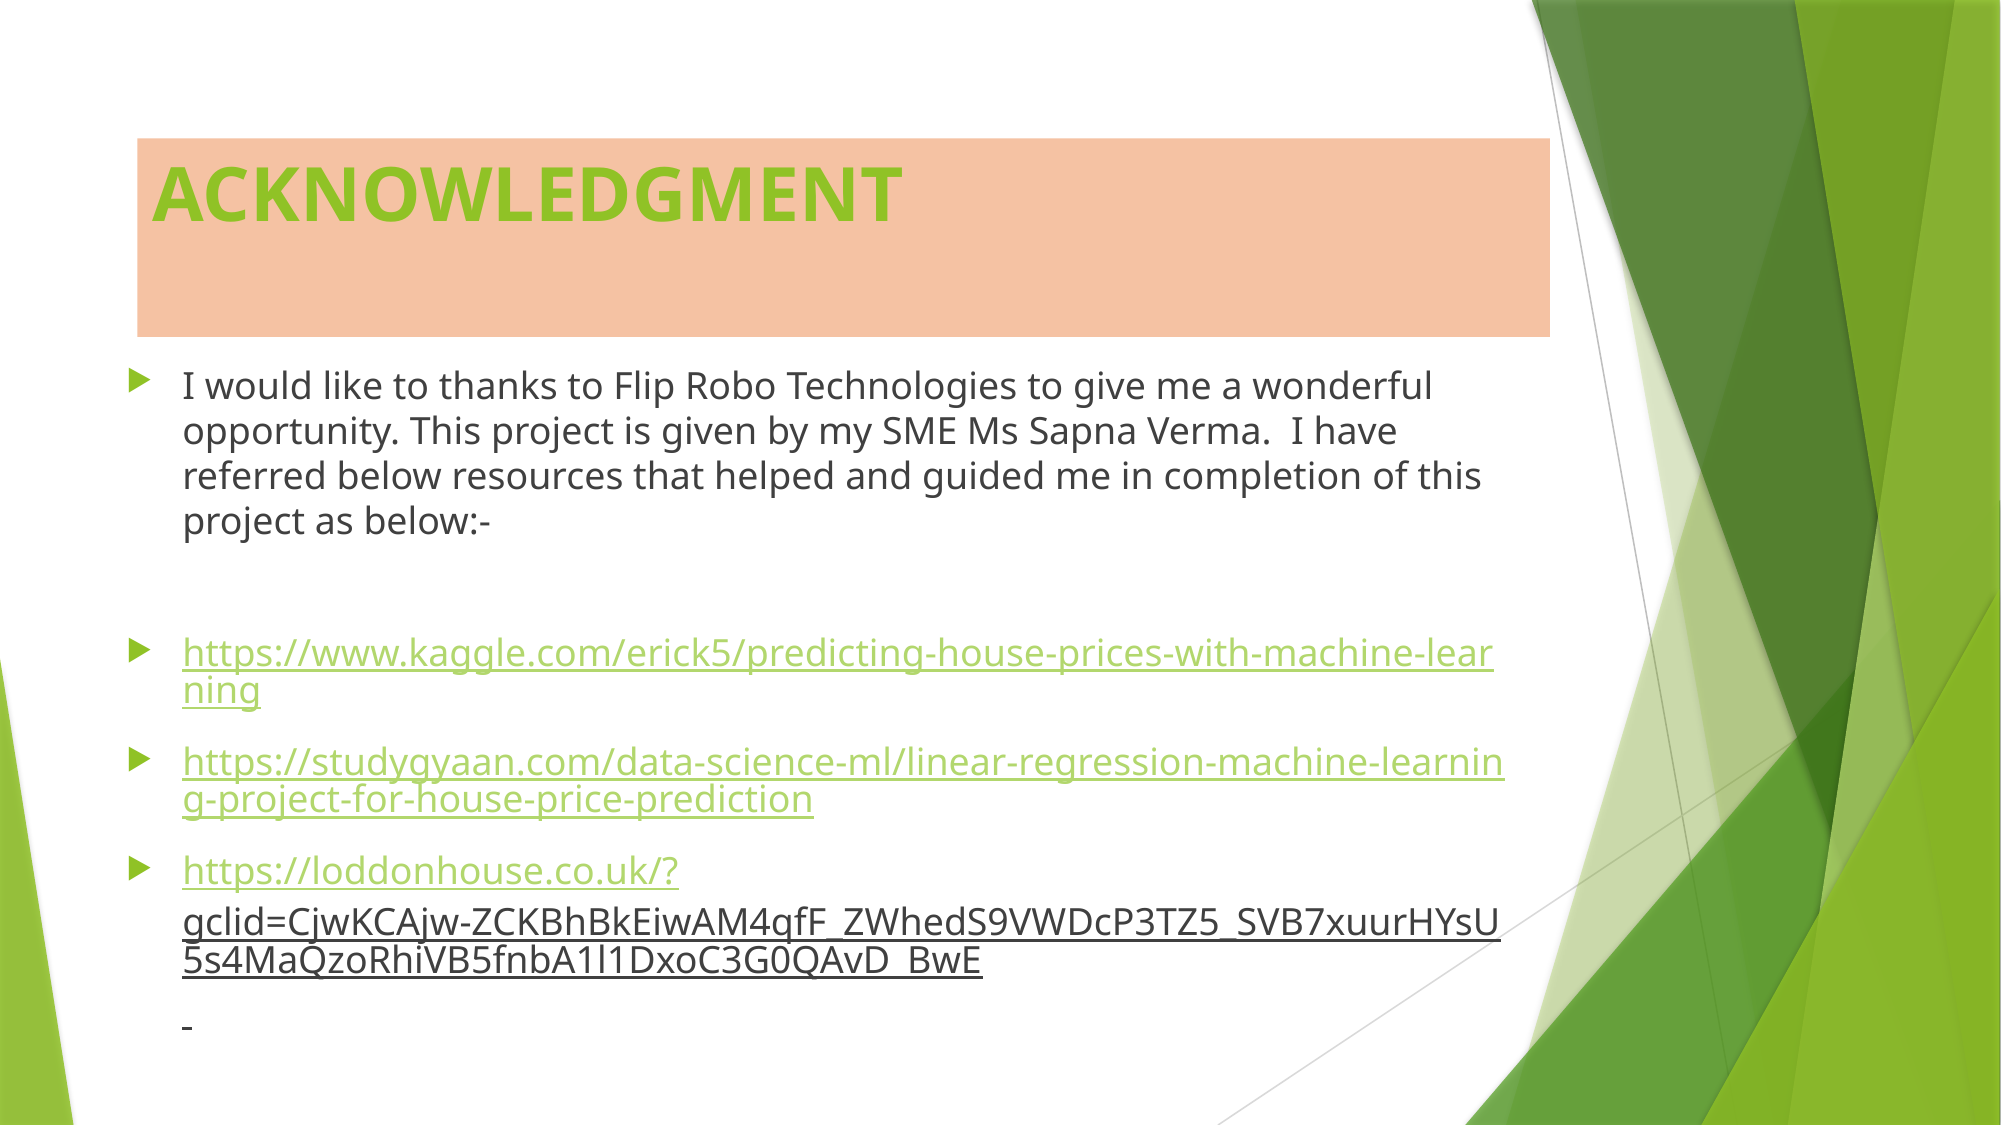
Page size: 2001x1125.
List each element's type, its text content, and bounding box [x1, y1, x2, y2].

list I would like to thanks to Flip Robo Technologies to give me a wonderful opportunity. This project is given by my SME Ms Sapna Verma. I have referred below resources that helped and guided me in completion of this project as below:- https://www.kaggle.com/erick5/predicting-house-prices-with-machine-learning https://studygyaan.com/data-science-ml/linear-regression-machine-learning-project-for-house-price-prediction https://loddonhouse.co.uk/?gclid=CjwKCAjw-ZCKBhBkEiwAM4qfF_ZWhedS9VWDcP3TZ5_SVB7xuurHYsU5s4MaQzoRhiVB5fnbA1l1DxoC3G0QAvD_BwE [111, 354, 1522, 992]
title ACKNOWLEDGMENT [137, 138, 1550, 337]
